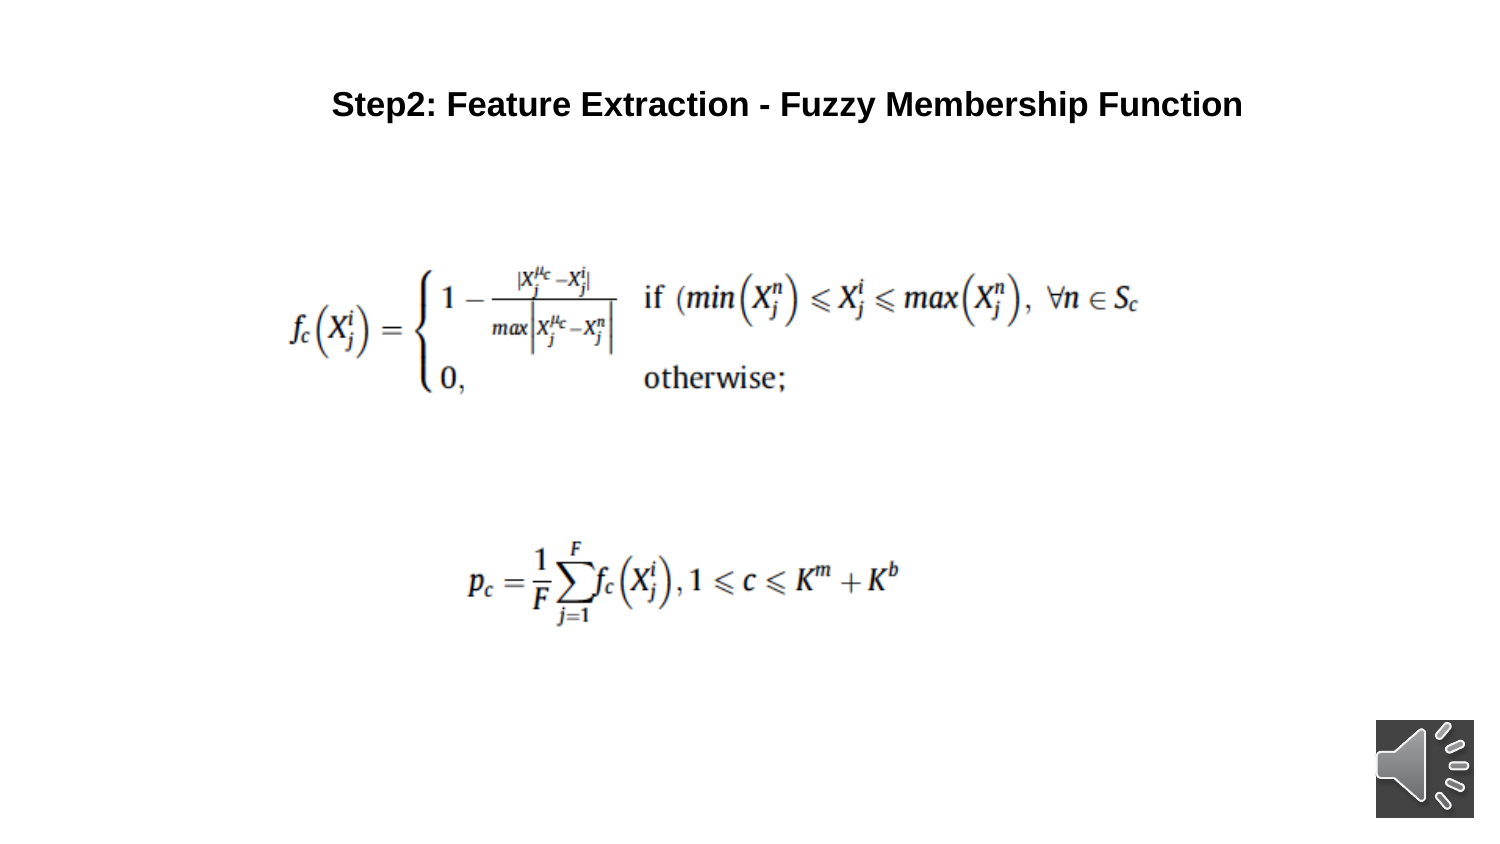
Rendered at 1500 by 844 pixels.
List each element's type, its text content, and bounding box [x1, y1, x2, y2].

picture [1374, 718, 1476, 819]
title Step2: Feature Extraction - Fuzzy Membership Function [51, 8, 1449, 139]
picture [273, 250, 1151, 402]
picture [447, 537, 934, 631]
subtitle [51, 197, 1449, 700]
